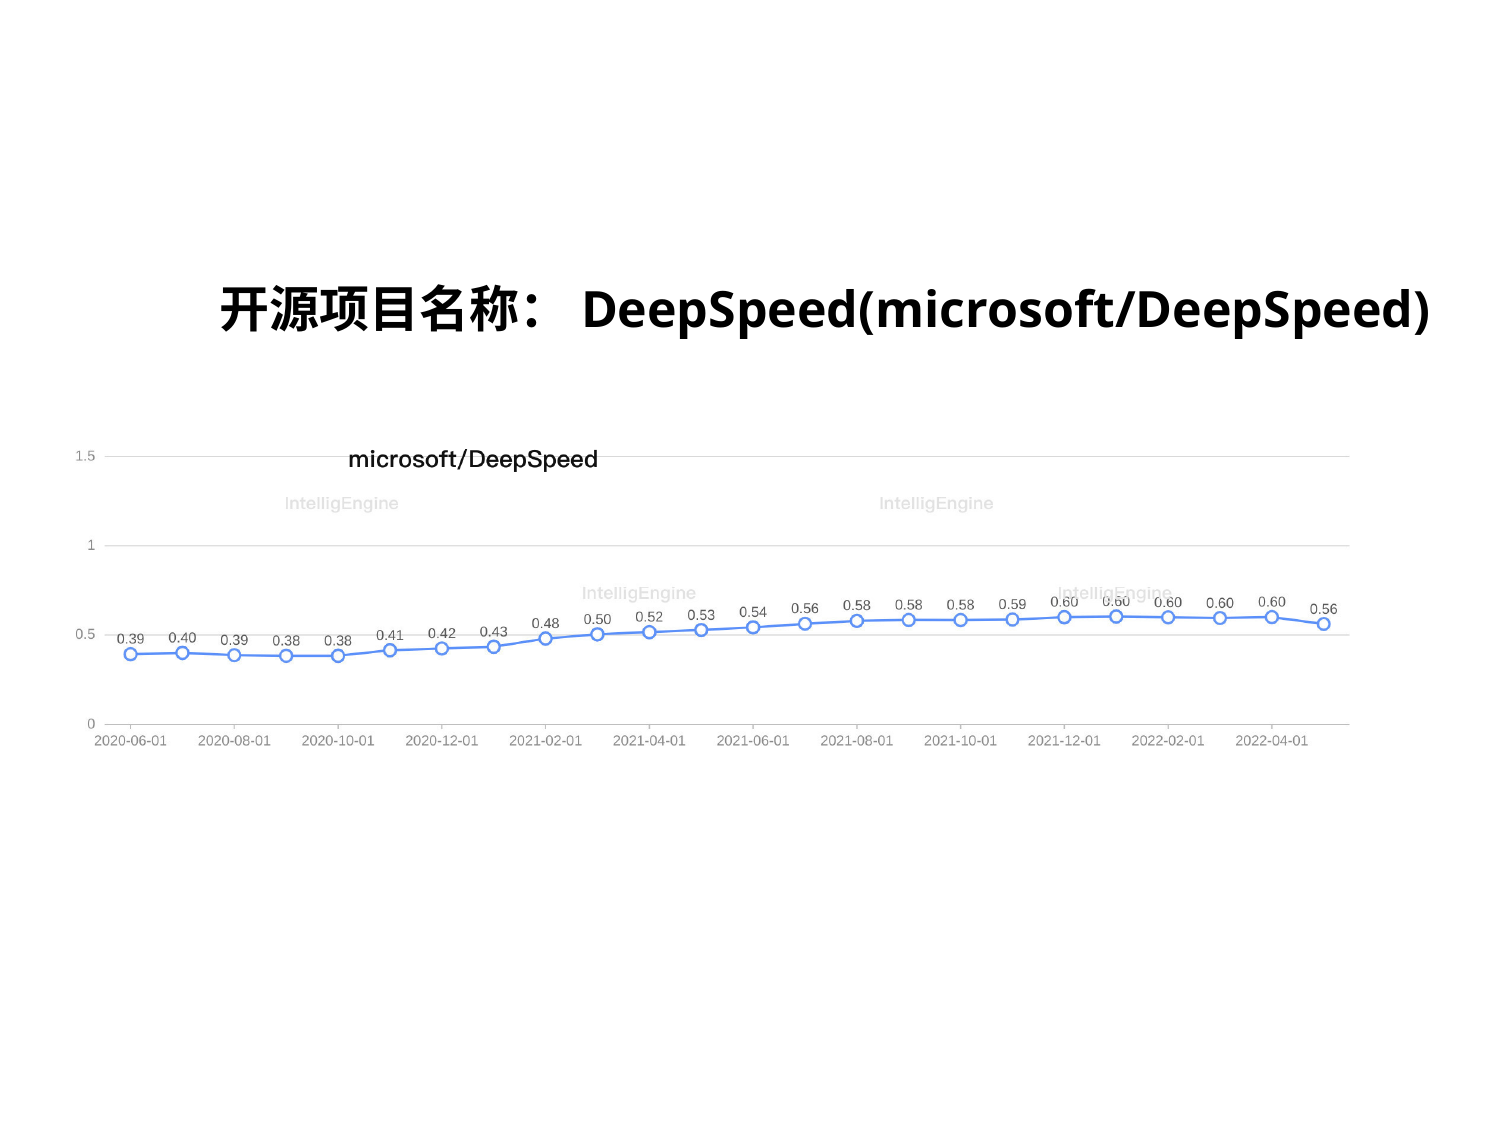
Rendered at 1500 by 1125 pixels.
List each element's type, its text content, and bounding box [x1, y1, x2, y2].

picture [74, 449, 1351, 748]
text_box 开源项目名称：DeepSpeed(microsoft/DeepSpeed) [204, 224, 1446, 345]
